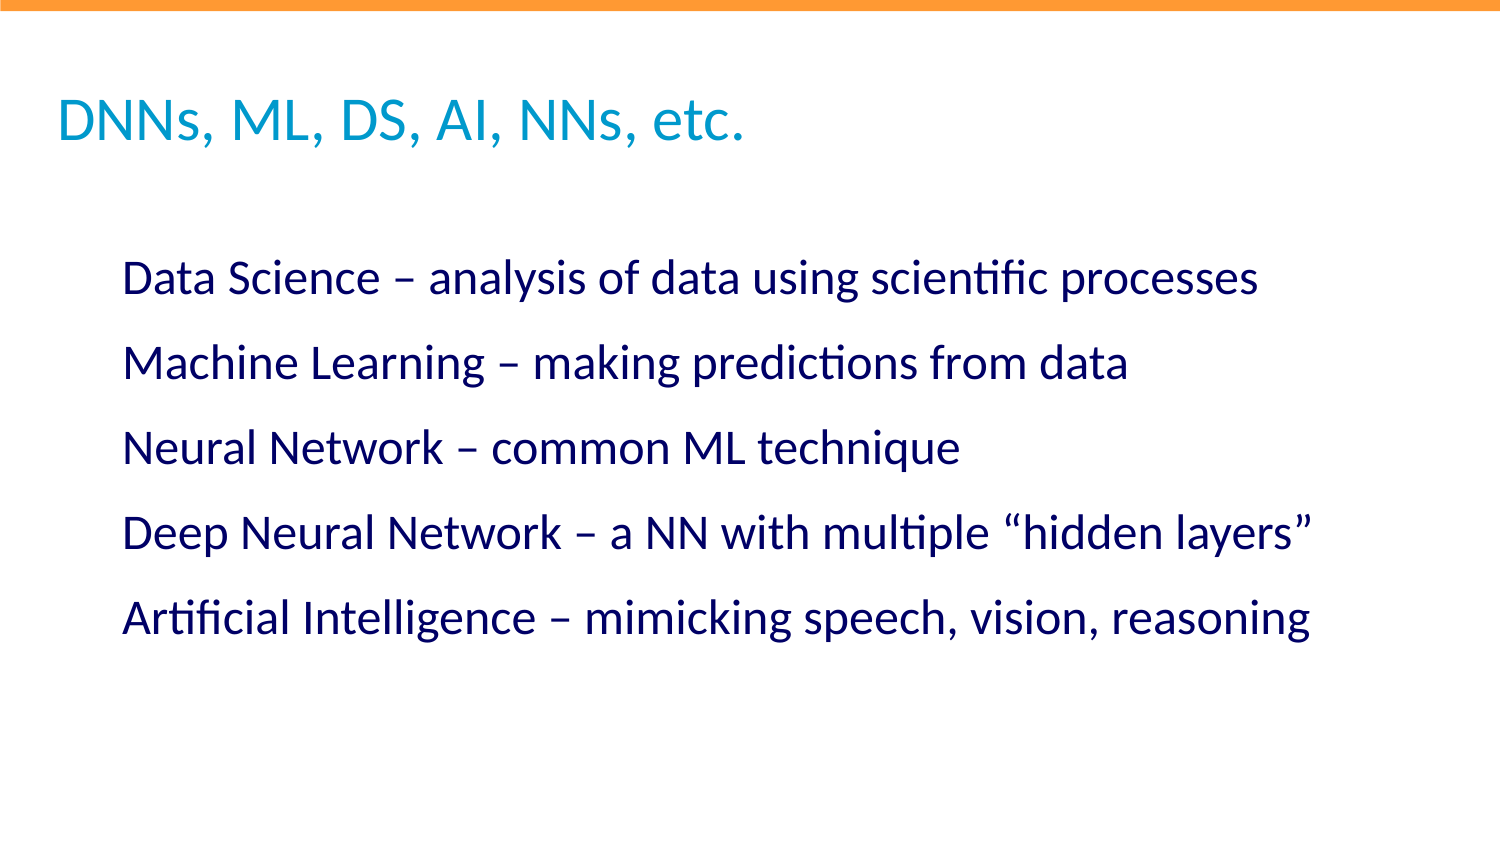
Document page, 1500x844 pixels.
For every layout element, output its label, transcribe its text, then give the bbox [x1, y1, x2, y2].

text_box DNNs, ML, DS, AI, NNs, etc. [42, 70, 1122, 161]
text_box Data Science – analysis of data using scientific processes Machine Learning – making predictions from data Neural Network – common ML technique Deep Neural Network – a NN with multiple “hidden layers” Artificial Intelligence – mimicking speech, vision, reasoning [107, 236, 1363, 652]
